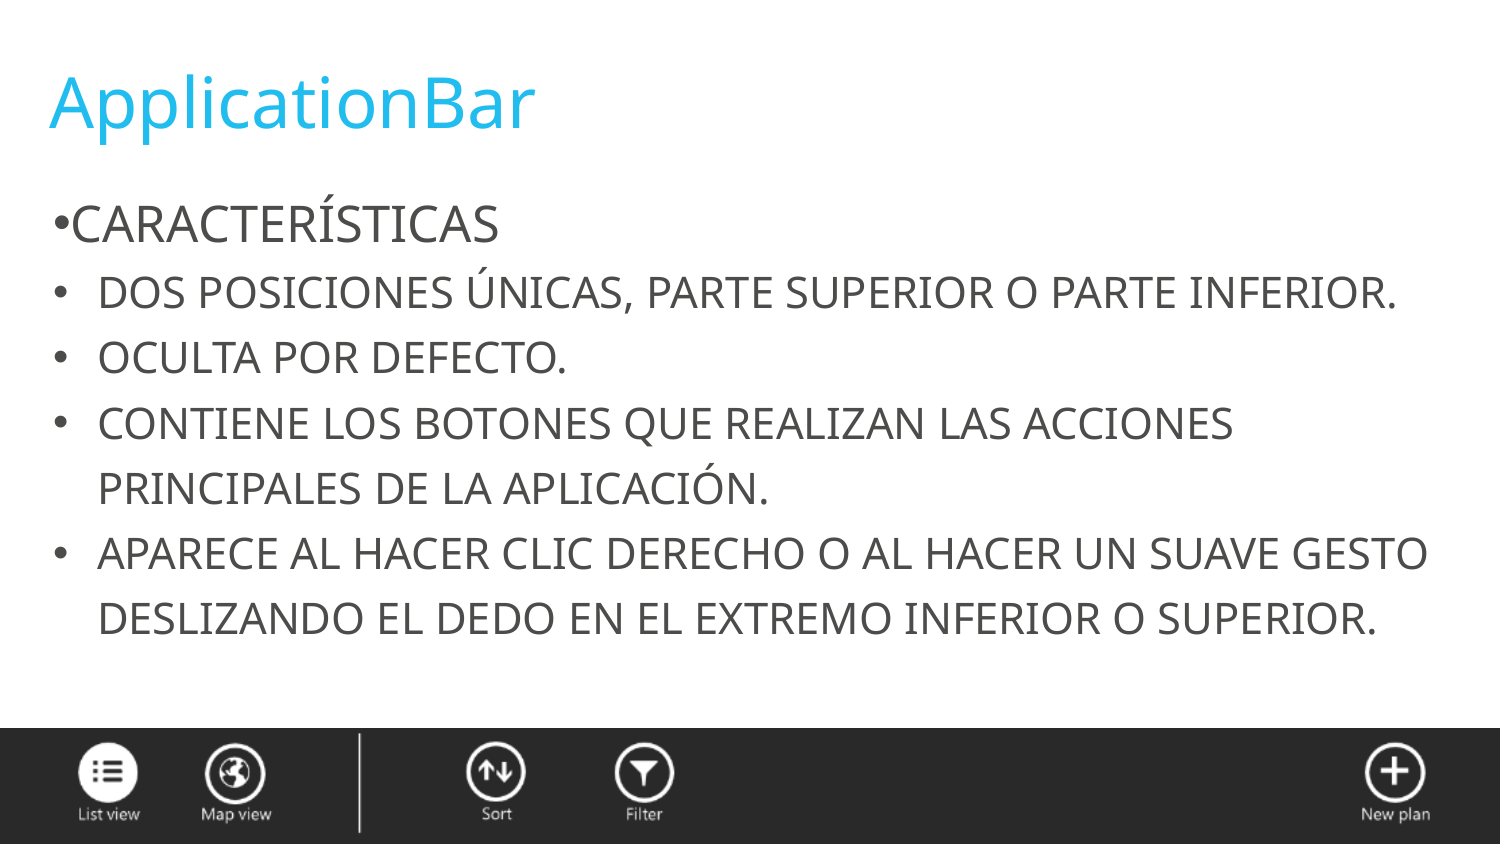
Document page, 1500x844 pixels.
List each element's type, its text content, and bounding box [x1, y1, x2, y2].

text_box ApplicationBar [34, 49, 1454, 177]
picture [0, 728, 1500, 844]
list Características Dos posiciones únicas, parte superior o parte inferior. Oculta por defecto. Contiene los botones que realizan las acciones principales de la aplicación. Aparece al hacer clic derecho o al hacer un suave gesto deslizando el dedo en el extremo inferior o superior. [53, 177, 1452, 670]
